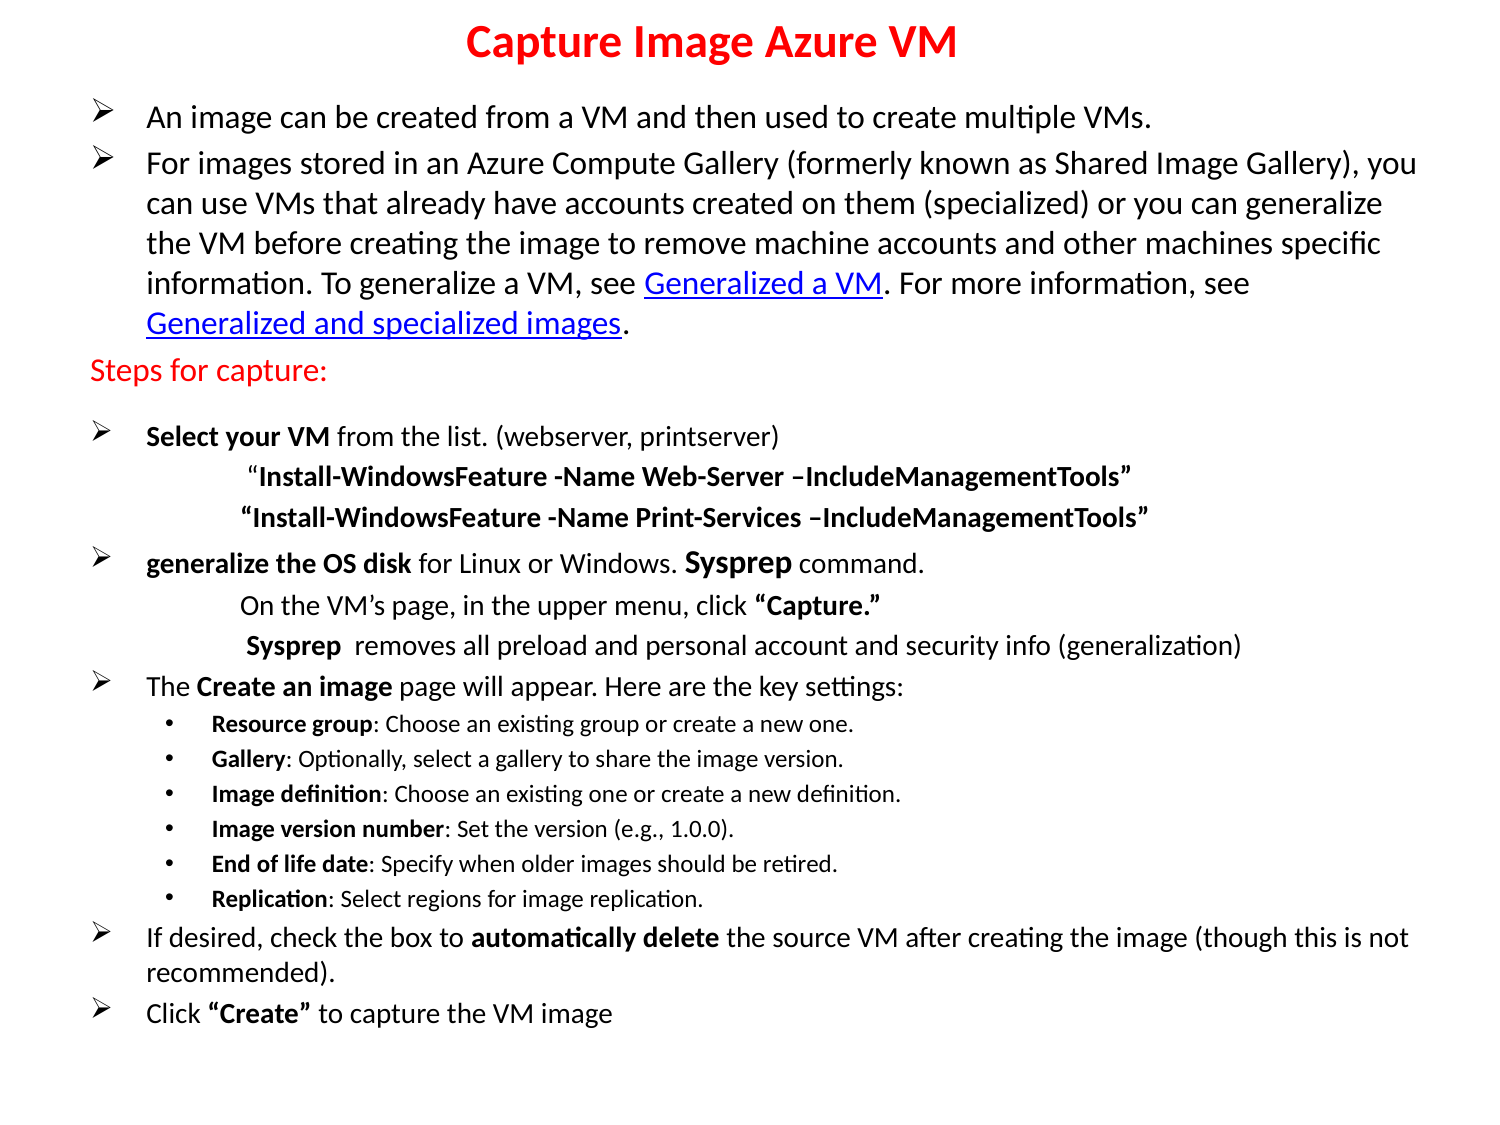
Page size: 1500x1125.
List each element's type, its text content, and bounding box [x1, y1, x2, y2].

list An image can be created from a VM and then used to create multiple VMs. For images stored in an Azure Compute Gallery (formerly known as Shared Image Gallery), you can use VMs that already have accounts created on them (specialized) or you can generalize the VM before creating the image to remove machine accounts and other machines specific information. To generalize a VM, see Generalized a VM. For more information, see Generalized and specialized images. Steps for capture: Select your VM from the list. (webserver, printserver) “Install-WindowsFeature -Name Web-Server –IncludeManagementTools” “Install-WindowsFeature -Name Print-Services –IncludeManagementTools” generalize the OS disk for Linux or Windows. Sysprep command. On the VM’s page, in the upper menu, click “Capture.” Sysprep removes all preload and personal account and security info (generalization) The Create an image page will appear. Here are the key settings: Resource group: Choose an existing group or create a new one. Gallery: Optionally, select a gallery to share the image version. Image definition: Choose an existing one or create a new definition. Image version number: Set the version (e.g., 1.0.0). End of life date: Specify when older images should be retired. Replication: Select regions for image replication. If desired, check the box to automatically delete the source VM after creating the image (though this is not recommended). Click “Create” to capture the VM image [75, 87, 1438, 963]
title Capture Image Azure VM [75, 2, 1350, 75]
